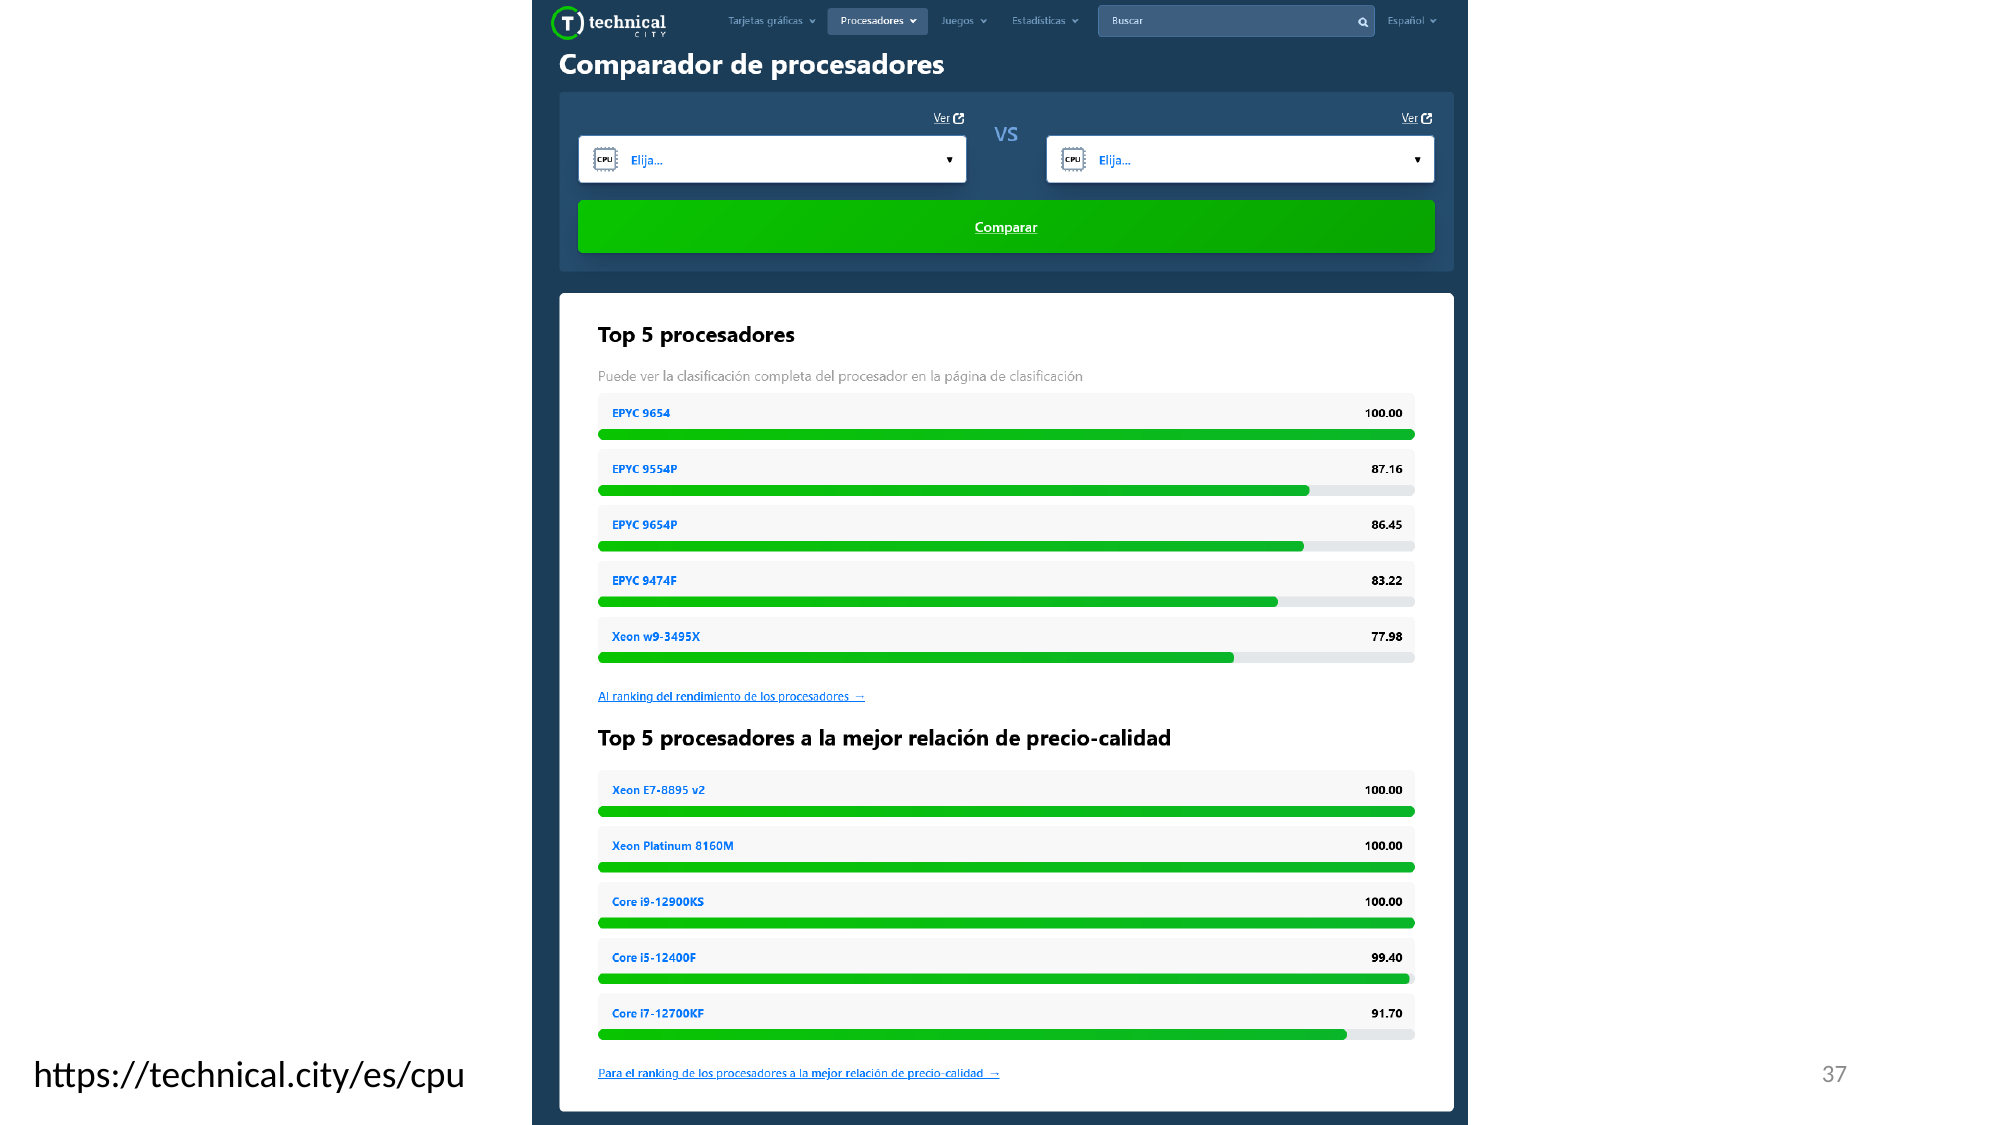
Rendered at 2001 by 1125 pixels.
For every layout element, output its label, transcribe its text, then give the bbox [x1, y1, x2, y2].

picture [531, 0, 1468, 1125]
text_box https://technical.city/es/cpu [18, 1042, 481, 1103]
slide_number 37 [1468, 1042, 1863, 1103]
